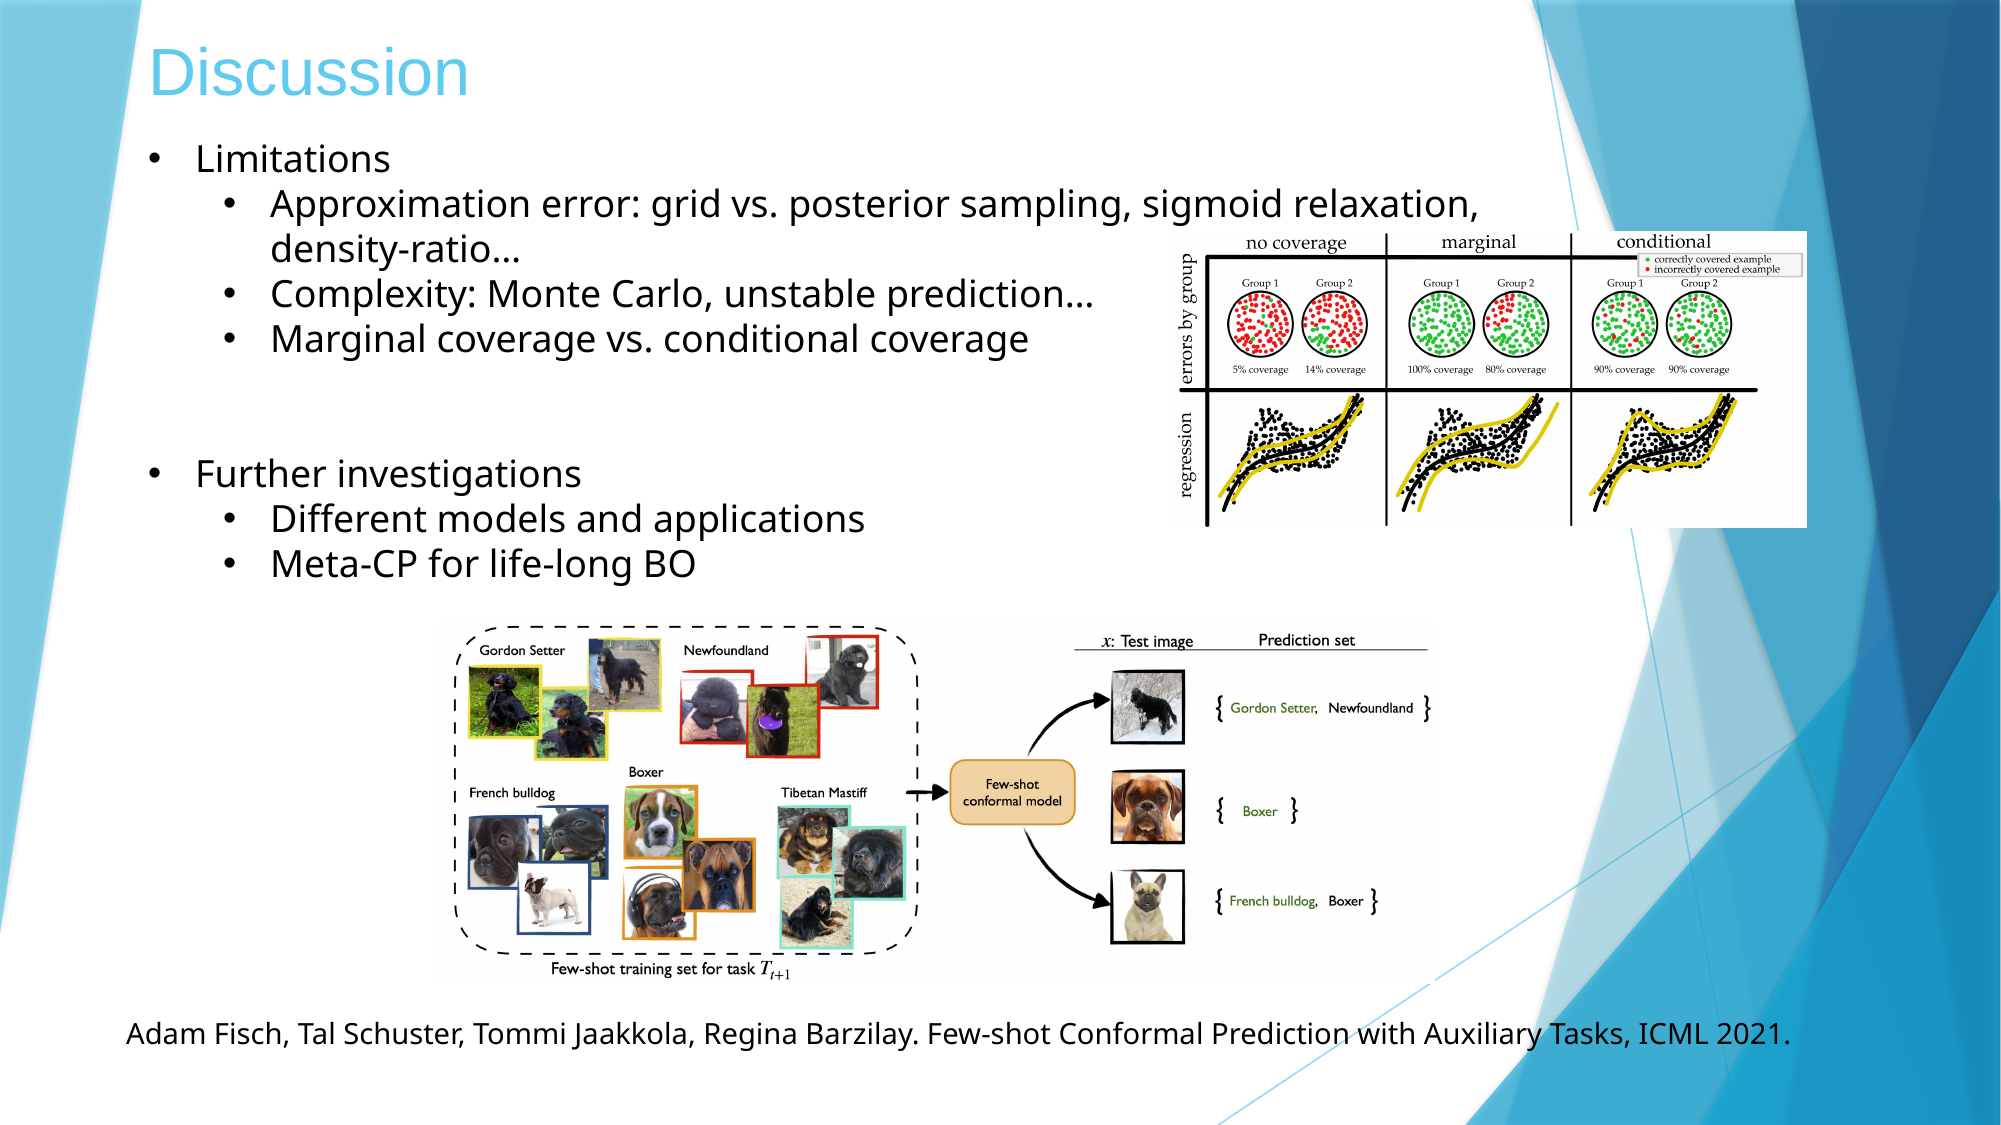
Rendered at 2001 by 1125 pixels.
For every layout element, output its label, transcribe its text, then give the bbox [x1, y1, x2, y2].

text_box Discussion [133, 20, 1641, 116]
text_box Limitations Approximation error: grid vs. posterior sampling, sigmoid relaxation, density-ratio… Complexity: Monte Carlo, unstable prediction… Marginal coverage vs. conditional coverage Further investigations Different models and applications Meta-CP for life-long BO [133, 127, 1580, 593]
picture [1170, 231, 1808, 528]
text_box Adam Fisch, Tal Schuster, Tommi Jaakkola, Regina Barzilay. Few-shot Conformal Prediction with Auxiliary Tasks, ICML 2021. [111, 1007, 1808, 1058]
picture [436, 620, 1435, 985]
